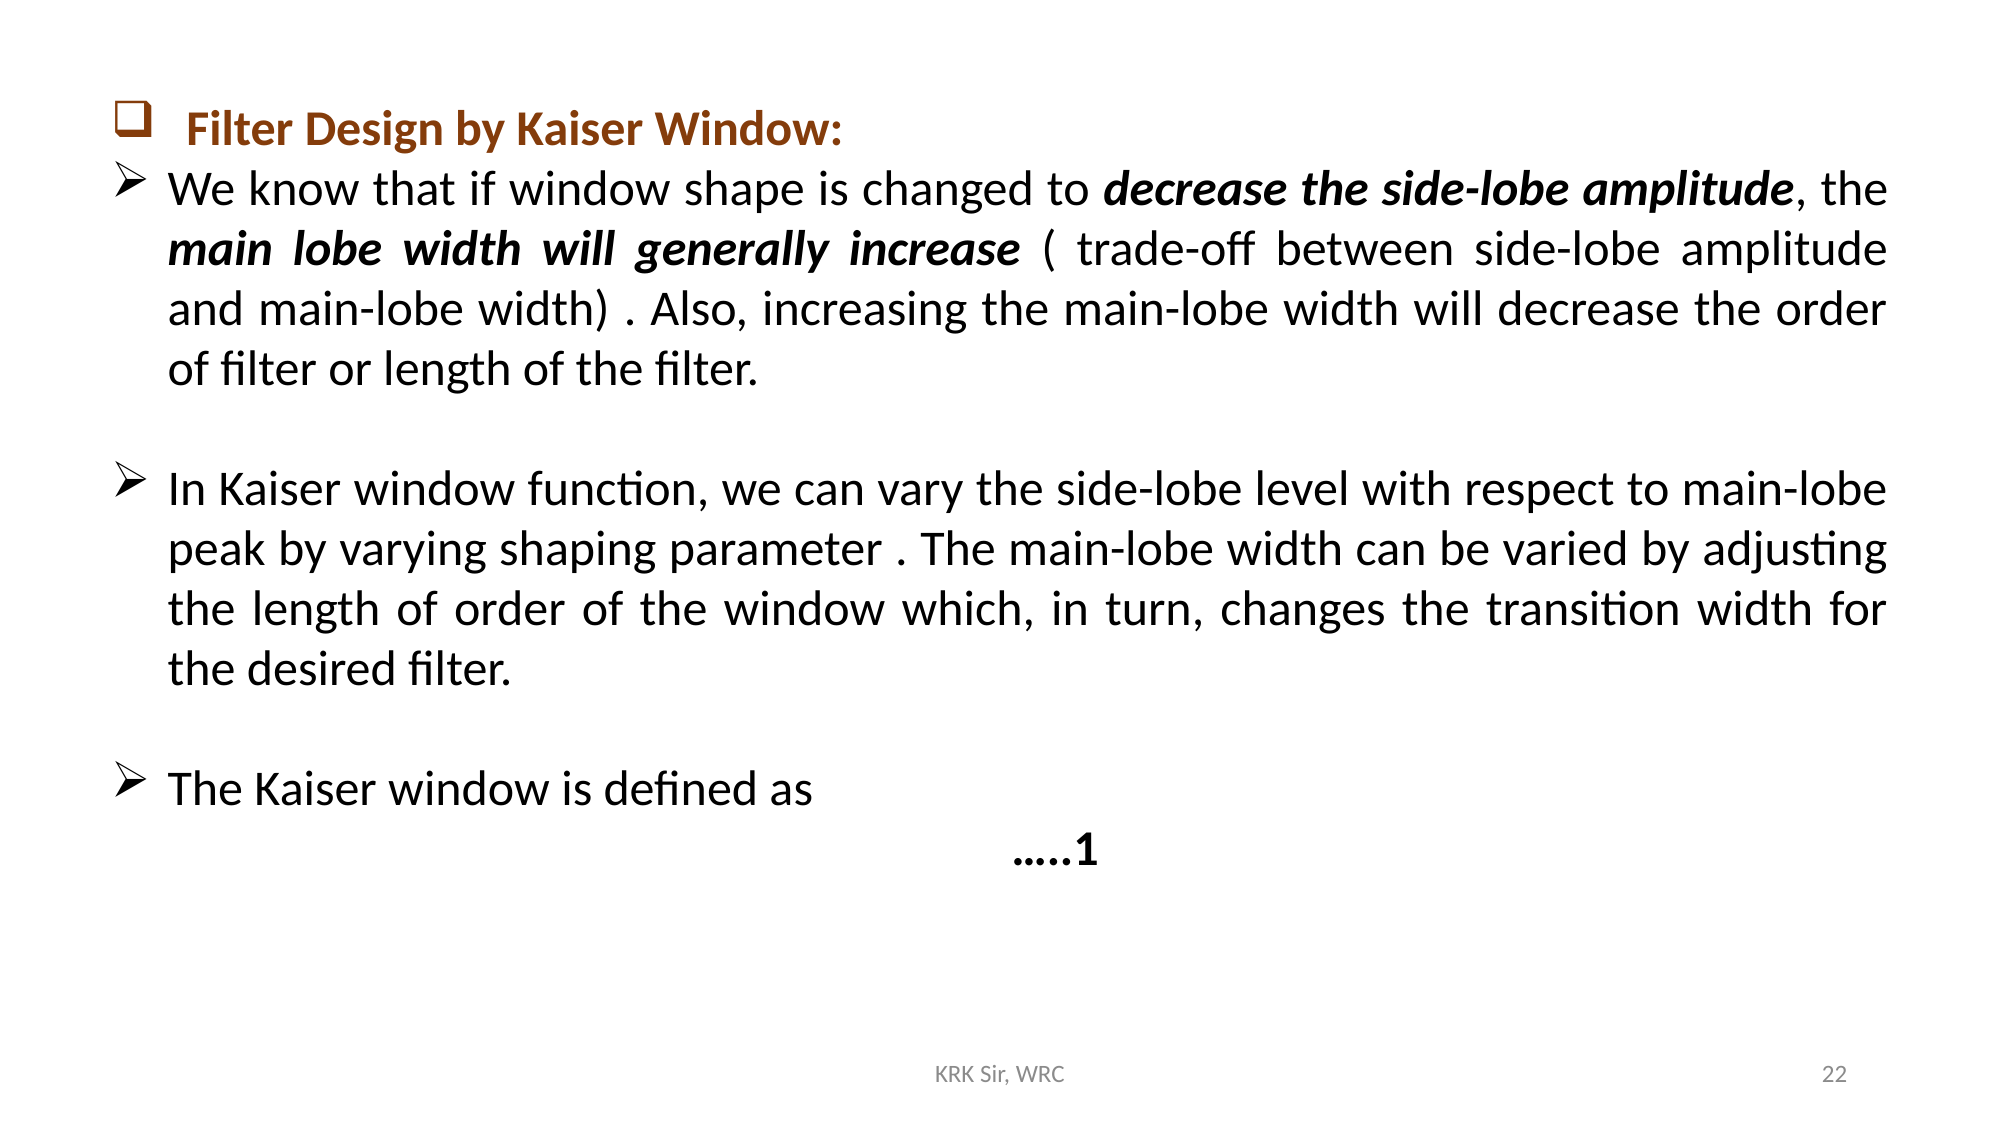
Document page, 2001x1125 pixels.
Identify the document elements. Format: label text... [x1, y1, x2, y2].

footer KRK Sir, WRC [662, 1042, 1338, 1103]
slide_number 22 [1412, 1042, 1863, 1103]
